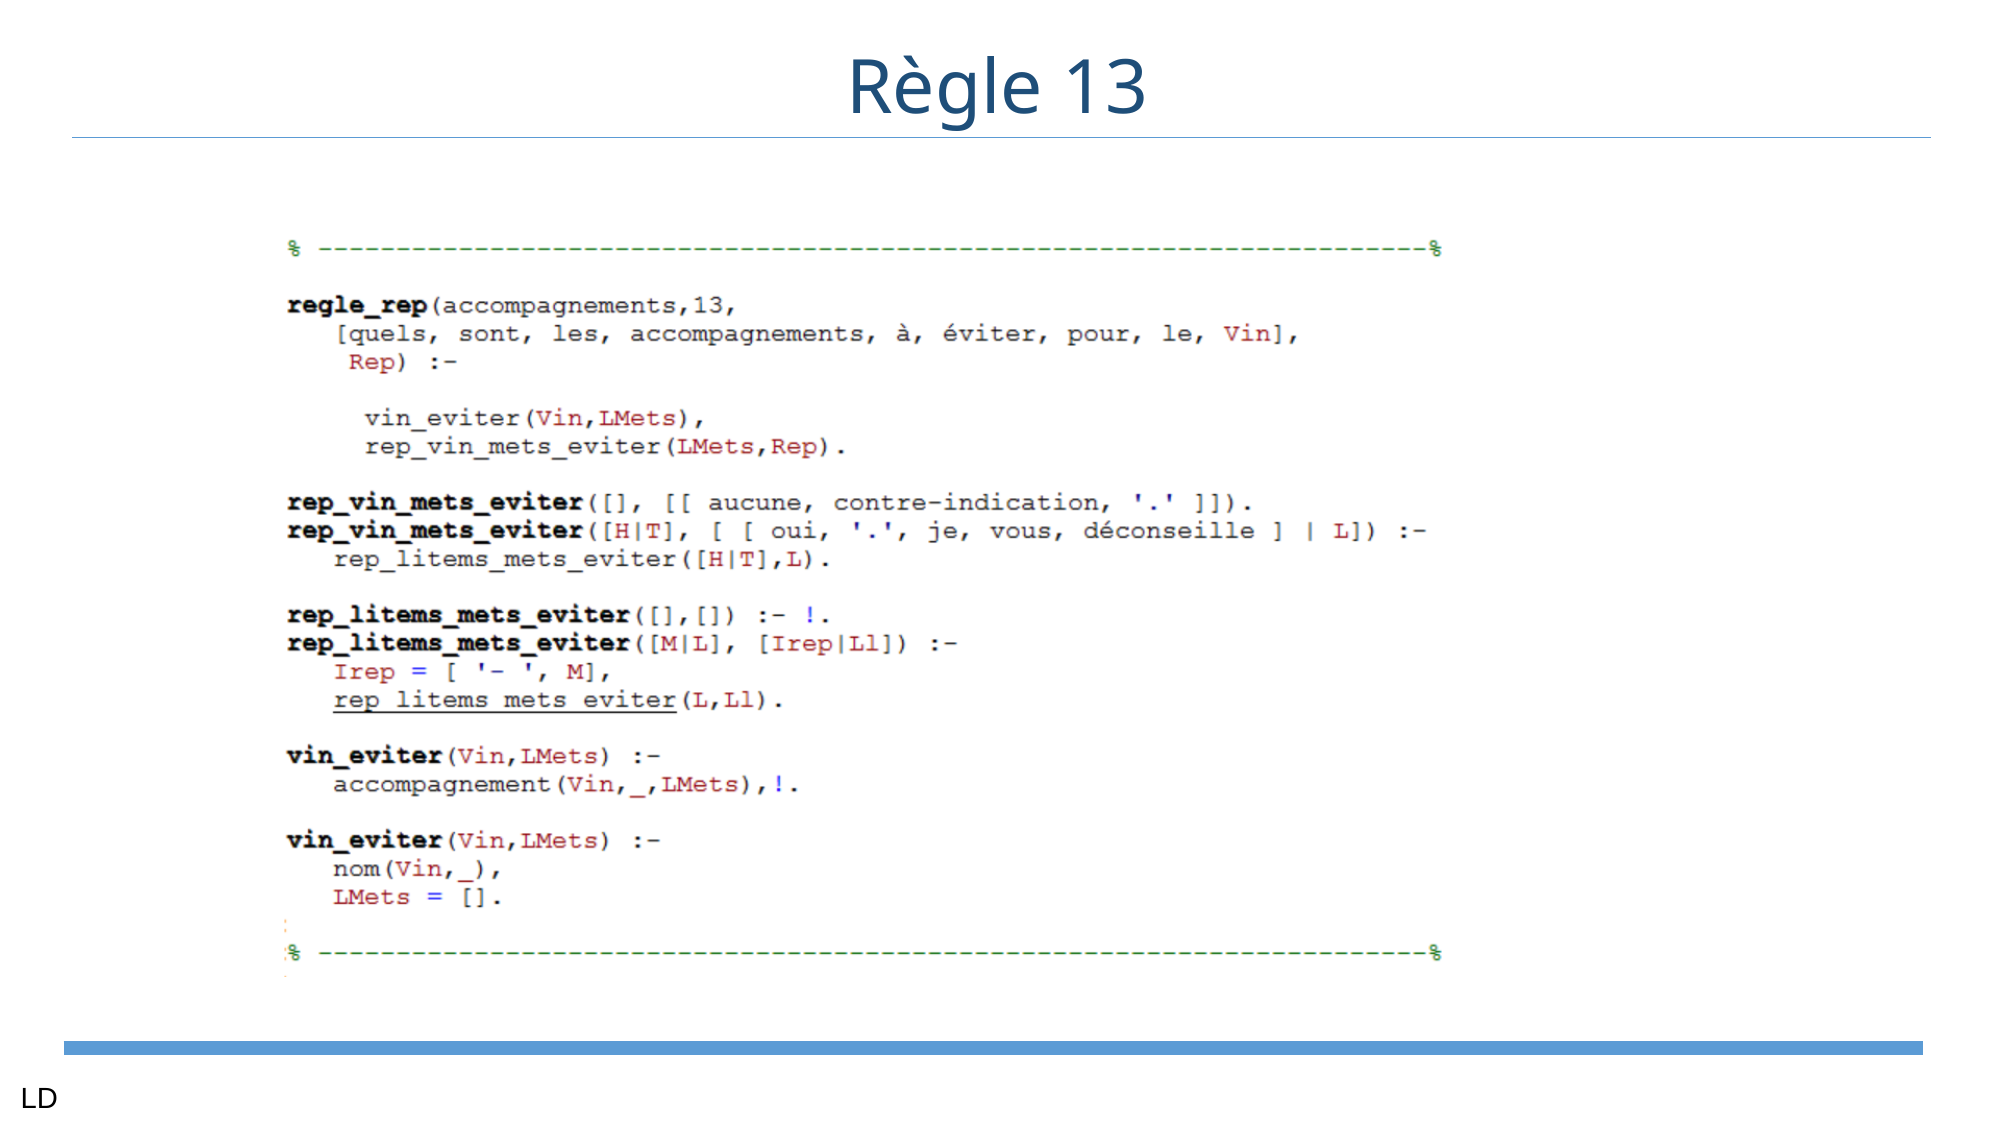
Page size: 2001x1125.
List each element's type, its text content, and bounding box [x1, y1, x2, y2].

picture [282, 228, 1765, 977]
text_box LD [5, 1063, 82, 1116]
text_box Règle 13 [72, 31, 1923, 137]
